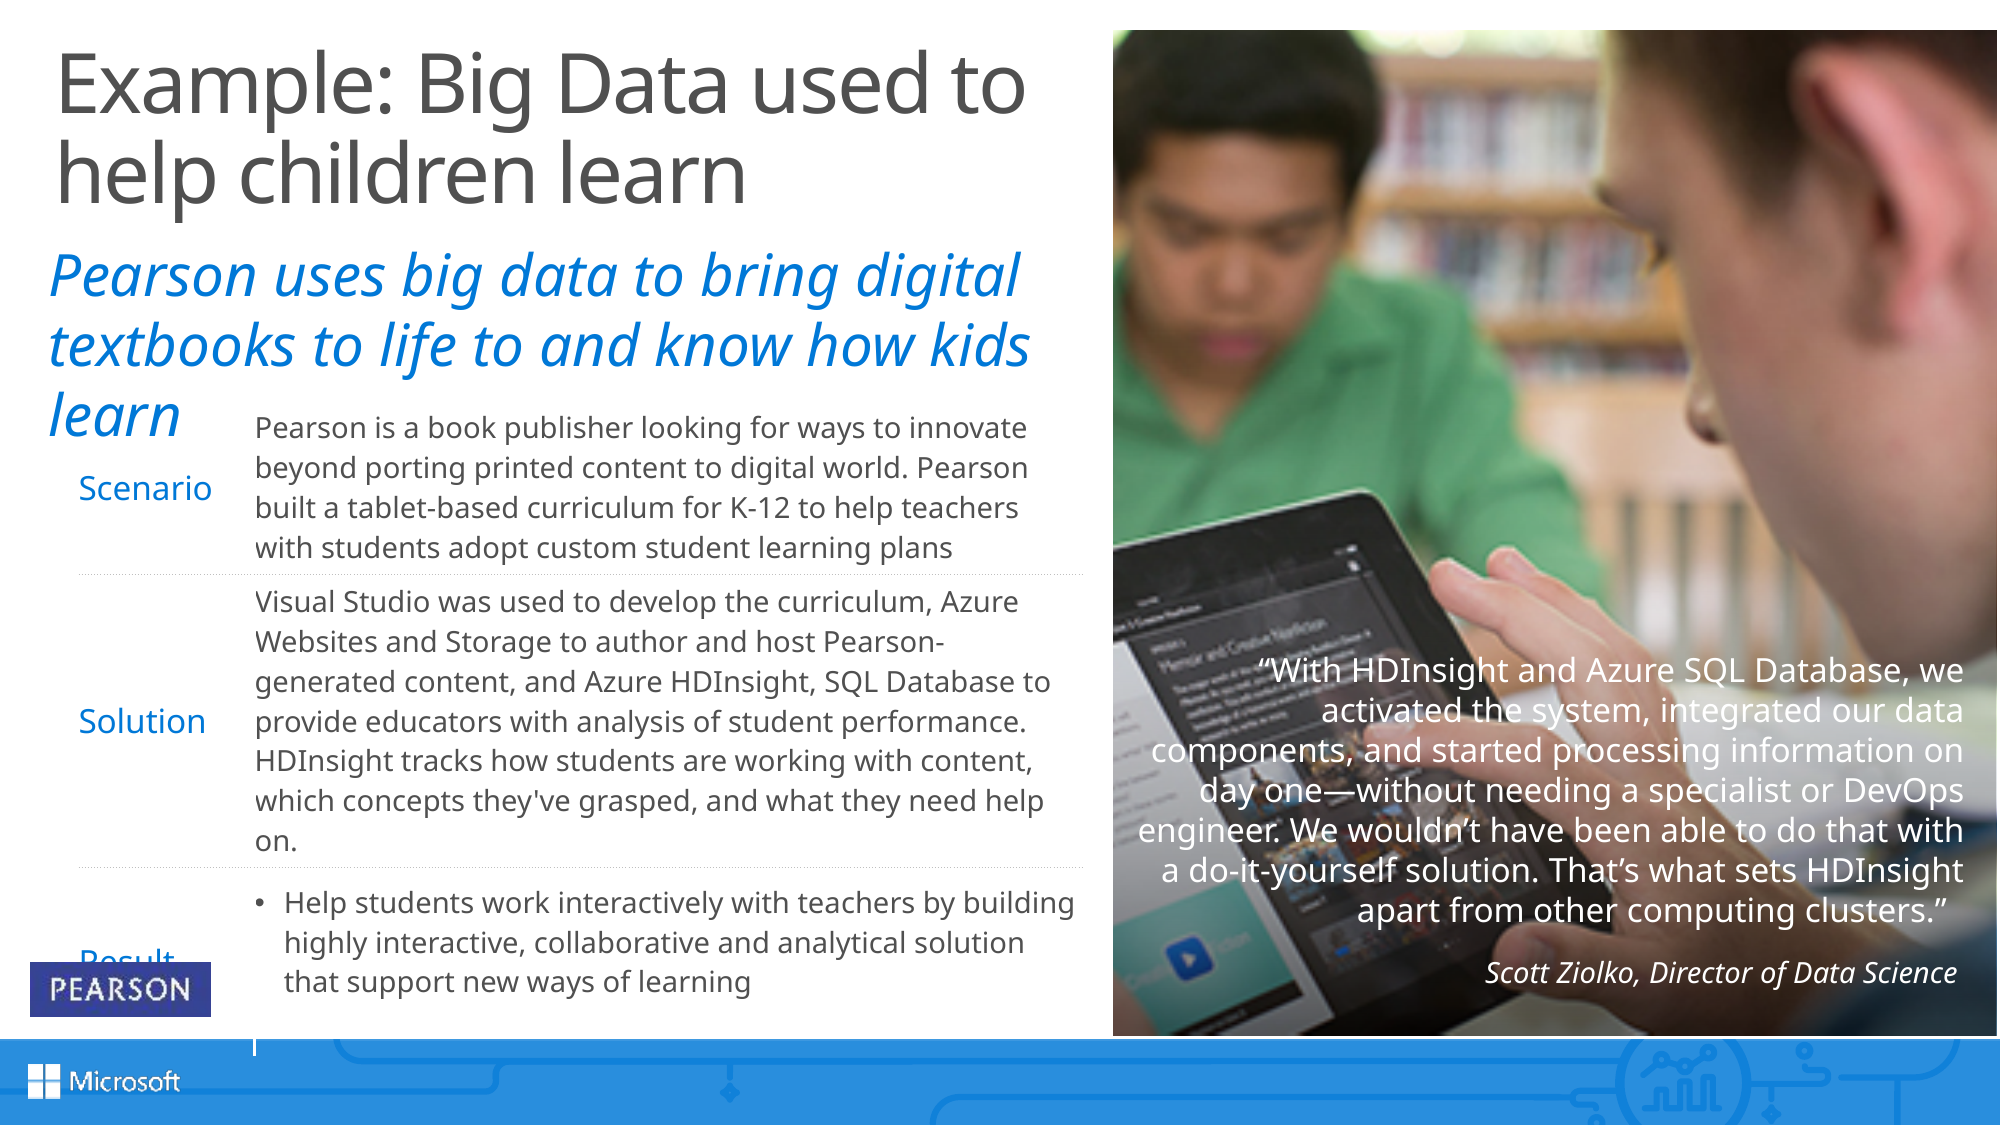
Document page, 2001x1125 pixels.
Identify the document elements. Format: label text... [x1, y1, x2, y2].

picture [30, 962, 211, 1017]
table_header Scenario [79, 400, 253, 574]
table_cell Result [79, 867, 253, 1056]
list Pearson uses big data to bring digital textbooks to life to and know how kids learn [48, 237, 1112, 380]
table_cell Visual Studio was used to develop the curriculum, Azure Websites and Storage to author and host Pearson-generated content, and Azure HDInsight, SQL Database to provide educators with analysis of student performance. HDInsight tracks how students are working with content, which concepts they've grasped, and what they need help on. [256, 574, 1085, 867]
title Example: Big Data used to help children learn [30, 26, 1091, 175]
table_header Pearson is a book publisher looking for ways to innovate beyond porting printed content to digital world. Pearson built a tablet-based curriculum for K-12 to help teachers with students adopt custom student learning plans [256, 400, 1085, 574]
table_cell Help students work interactively with teachers by building highly interactive, collaborative and analytical solution that support new ways of learning [256, 867, 1085, 1056]
table_cell Solution [79, 574, 253, 867]
picture [1112, 30, 1997, 1036]
